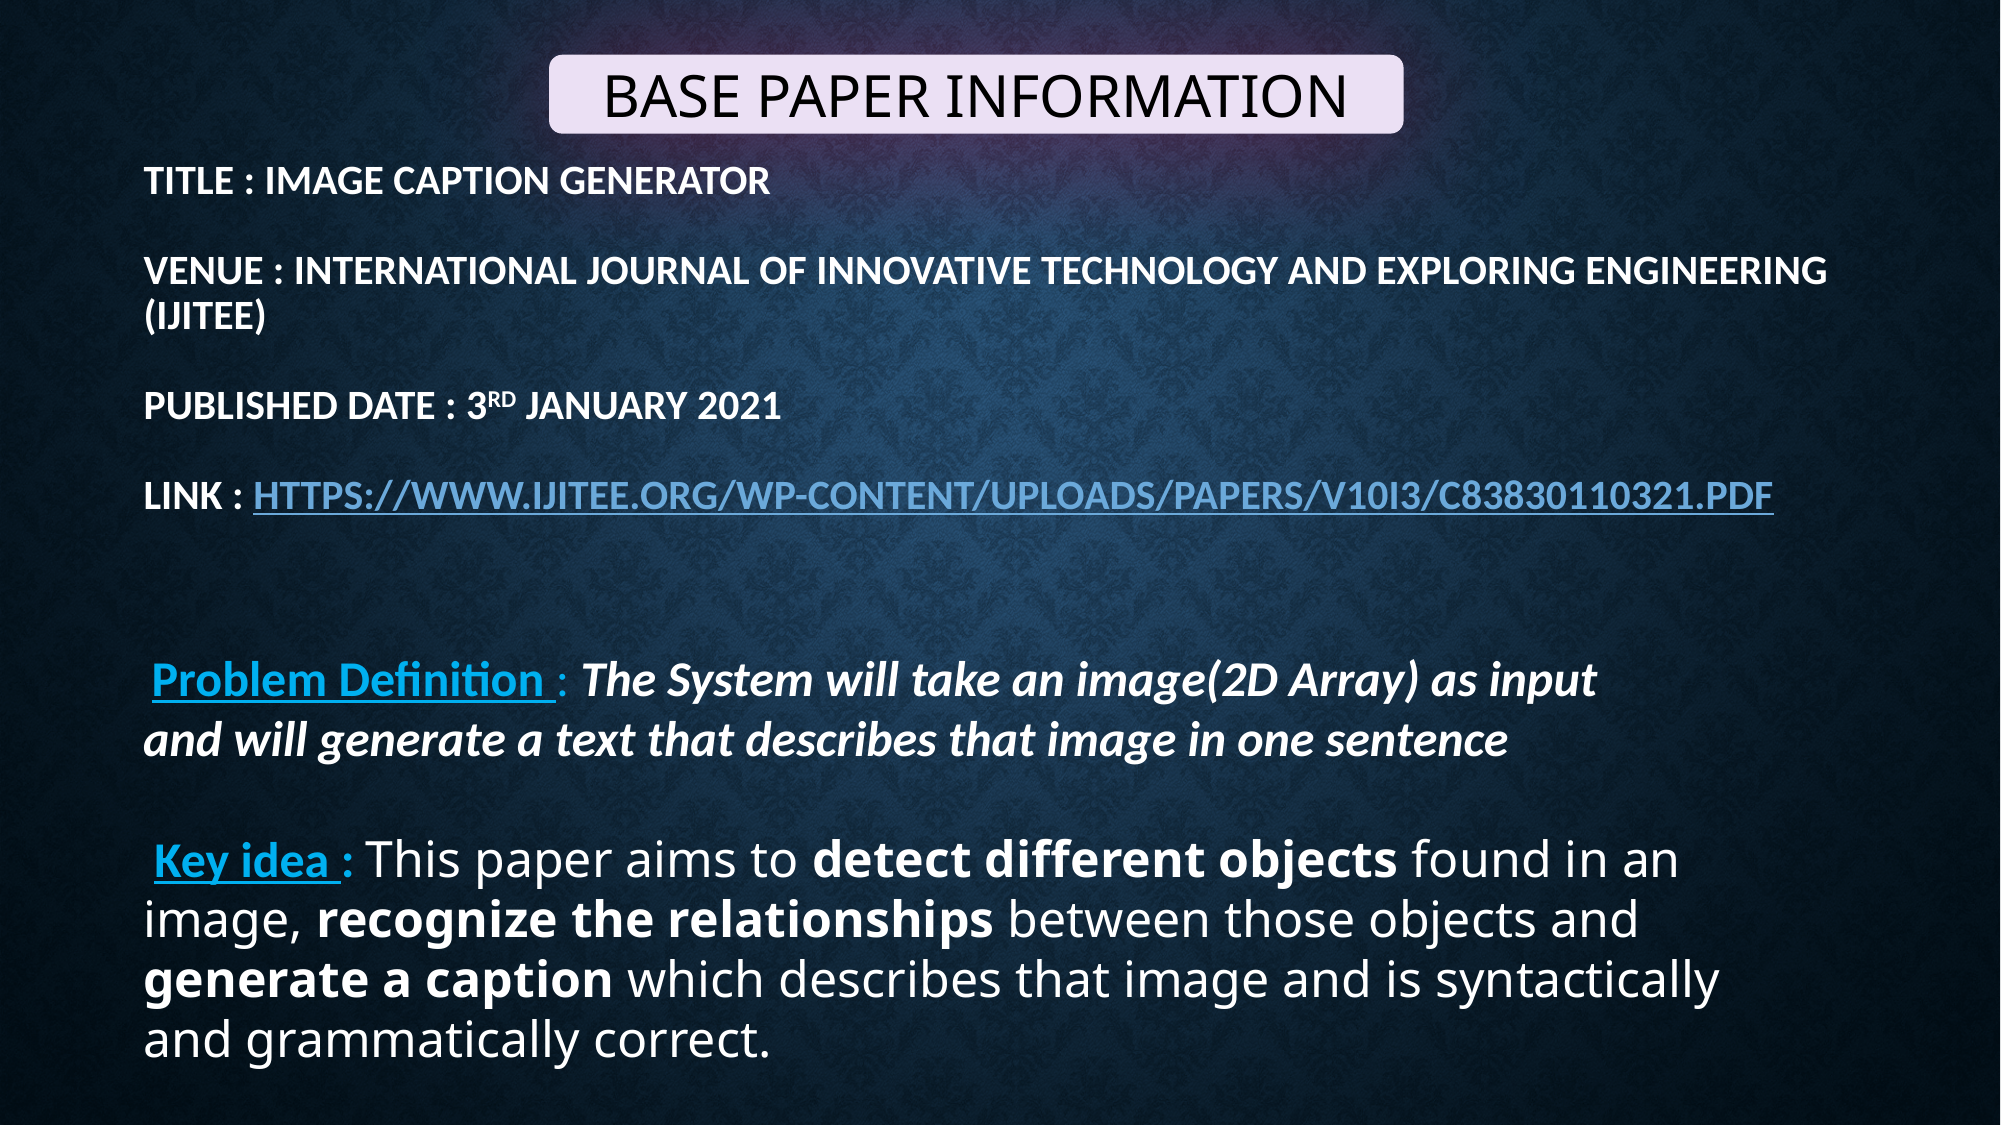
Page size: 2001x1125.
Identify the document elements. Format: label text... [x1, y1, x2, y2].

text_box Key idea : This paper aims to detect different objects found in an image, recognize the relationships between those objects and generate a caption which describes that image and is syntactically and grammatically correct. [128, 820, 1825, 1075]
text_box BASE PAPER INFORMATION [547, 53, 1406, 136]
text_box Problem Definition : The System will take an image(2D Array) as input and will generate a text that describes that image in one sentence [128, 639, 1665, 774]
title Title : Image Caption Generator Venue : International Journal of Innovative Technology and Exploring Engineering (IJITEE) Published Date : 3rd January 2021 link : https://www.ijitee.org/wp-content/uploads/papers/v10i3/C83830110321.pdf [128, 210, 1859, 563]
